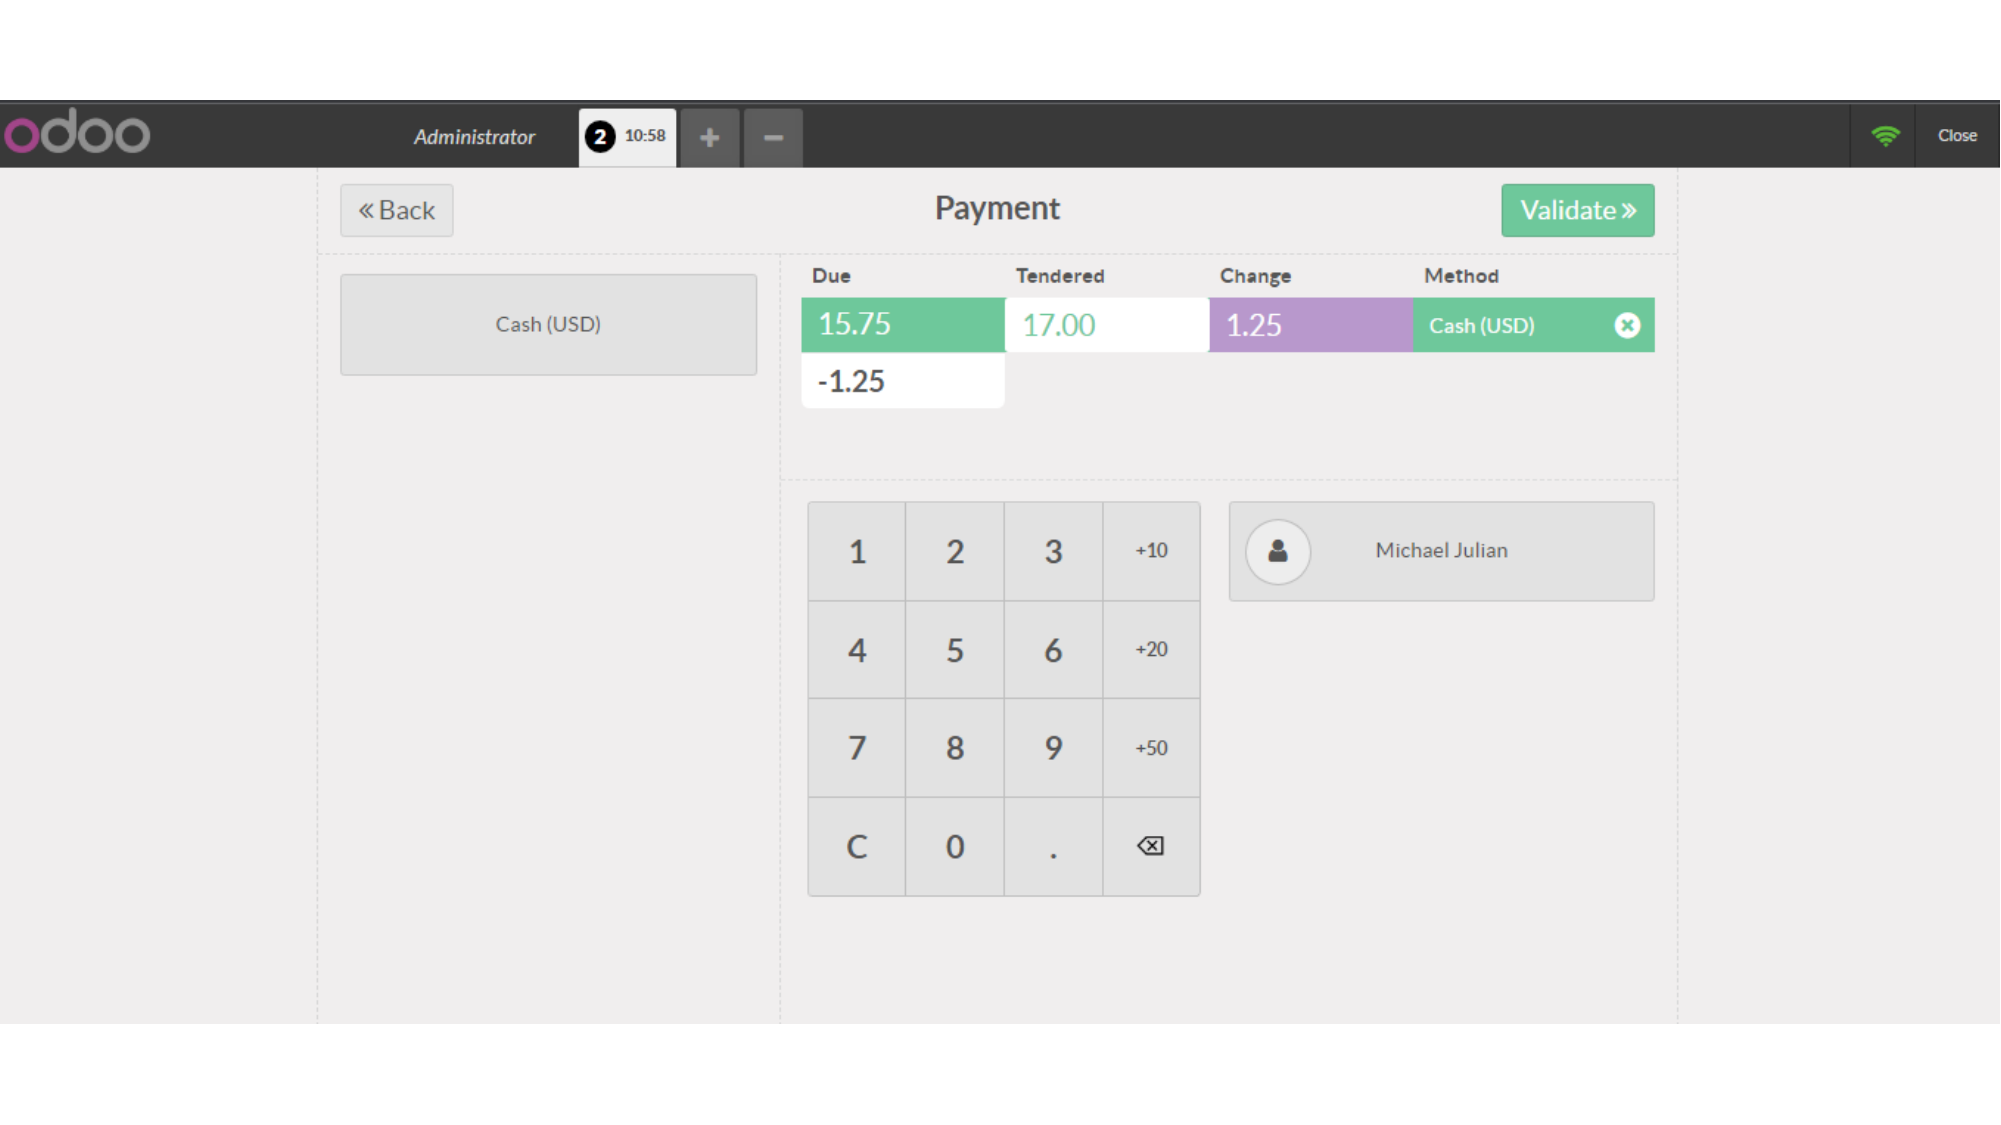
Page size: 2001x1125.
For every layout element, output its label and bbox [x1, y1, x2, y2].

picture [0, 100, 2000, 1024]
